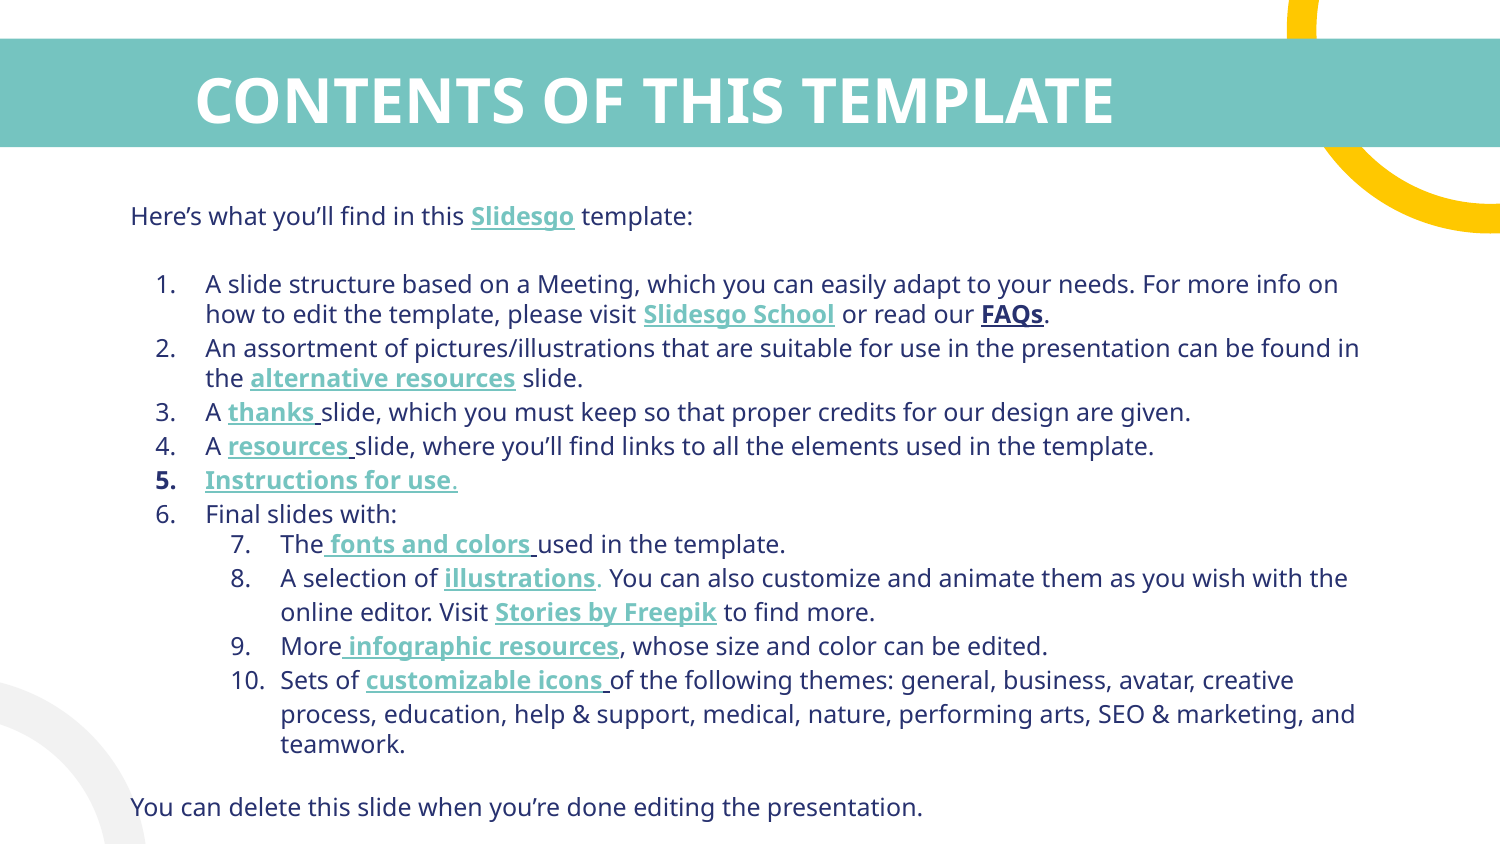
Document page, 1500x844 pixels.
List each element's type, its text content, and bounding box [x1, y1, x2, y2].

title CONTENTS OF THIS TEMPLATE [179, 46, 1449, 141]
subtitle Here’s what you’ll find in this Slidesgo template: A slide structure based on a Meeting, which you can easily adapt to your needs. For more info on how to edit the template, please visit Slidesgo School or read our FAQs. An assortment of pictures/illustrations that are suitable for use in the presentation can be found in the alternative resources slide. A thanks slide, which you must keep so that proper credits for our design are given. A resources slide, where you’ll find links to all the elements used in the template. Instructions for use. Final slides with: The fonts and colors used in the template. A selection of illustrations. You can also customize and animate them as you wish with the online editor. Visit Stories by Freepik to find more. More infographic resources, whose size and color can be edited. Sets of customizable icons of the following themes: general, business, avatar, creative process, education, help & support, medical, nature, performing arts, SEO & marketing, and teamwork. You can delete this slide when you’re done editing the presentation. [115, 185, 1385, 682]
